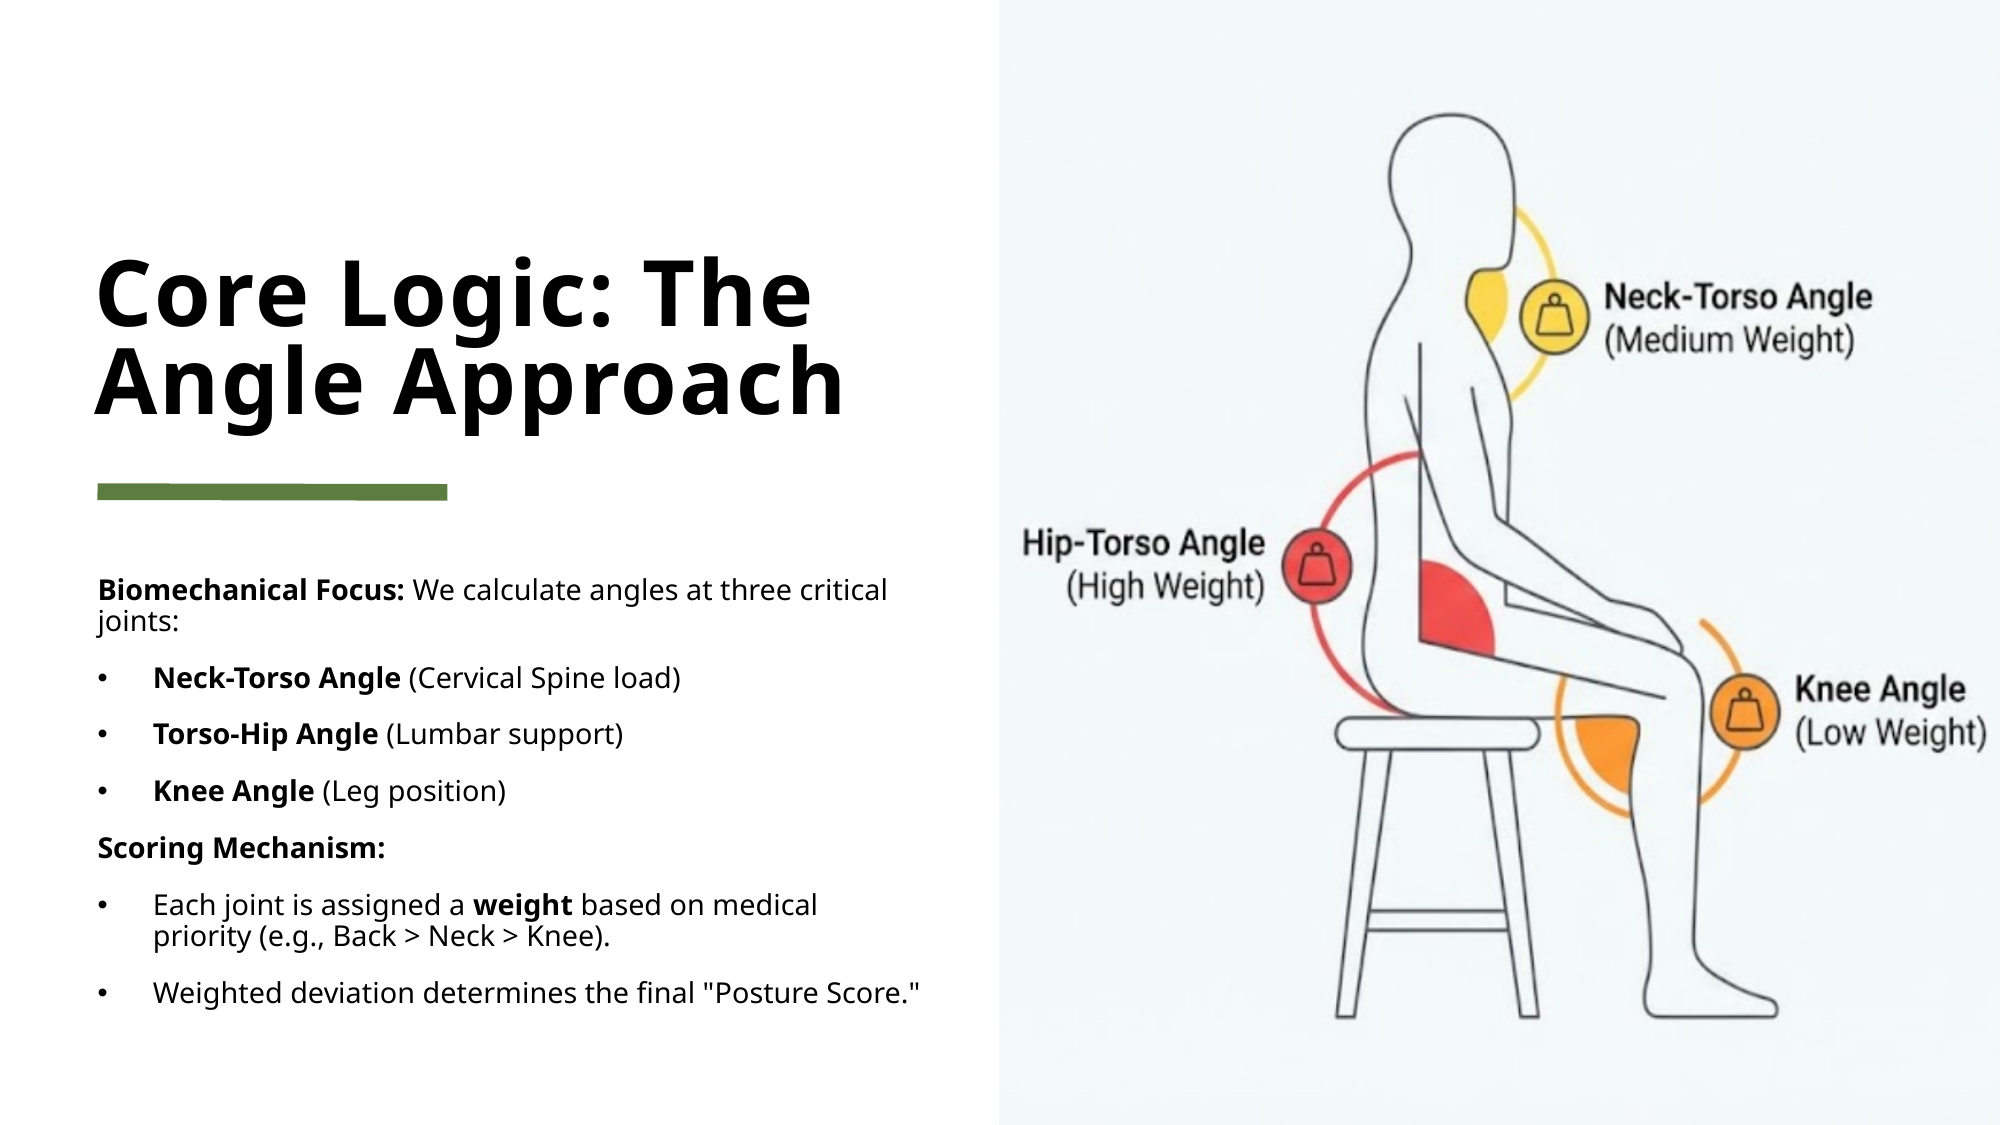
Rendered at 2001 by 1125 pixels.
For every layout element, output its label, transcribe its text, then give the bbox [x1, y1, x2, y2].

list Biomechanical Focus: We calculate angles at three critical joints: Neck-Torso Angle (Cervical Spine load) Torso-Hip Angle (Lumbar support) Knee Angle (Leg position) Scoring Mechanism: Each joint is assigned a weight based on medical priority (e.g., Back > Neck > Knee). Weighted deviation determines the final "Posture Score." [97, 537, 925, 1030]
title Core Logic: The Angle Approach [94, 45, 925, 432]
picture [999, 0, 2000, 1125]
